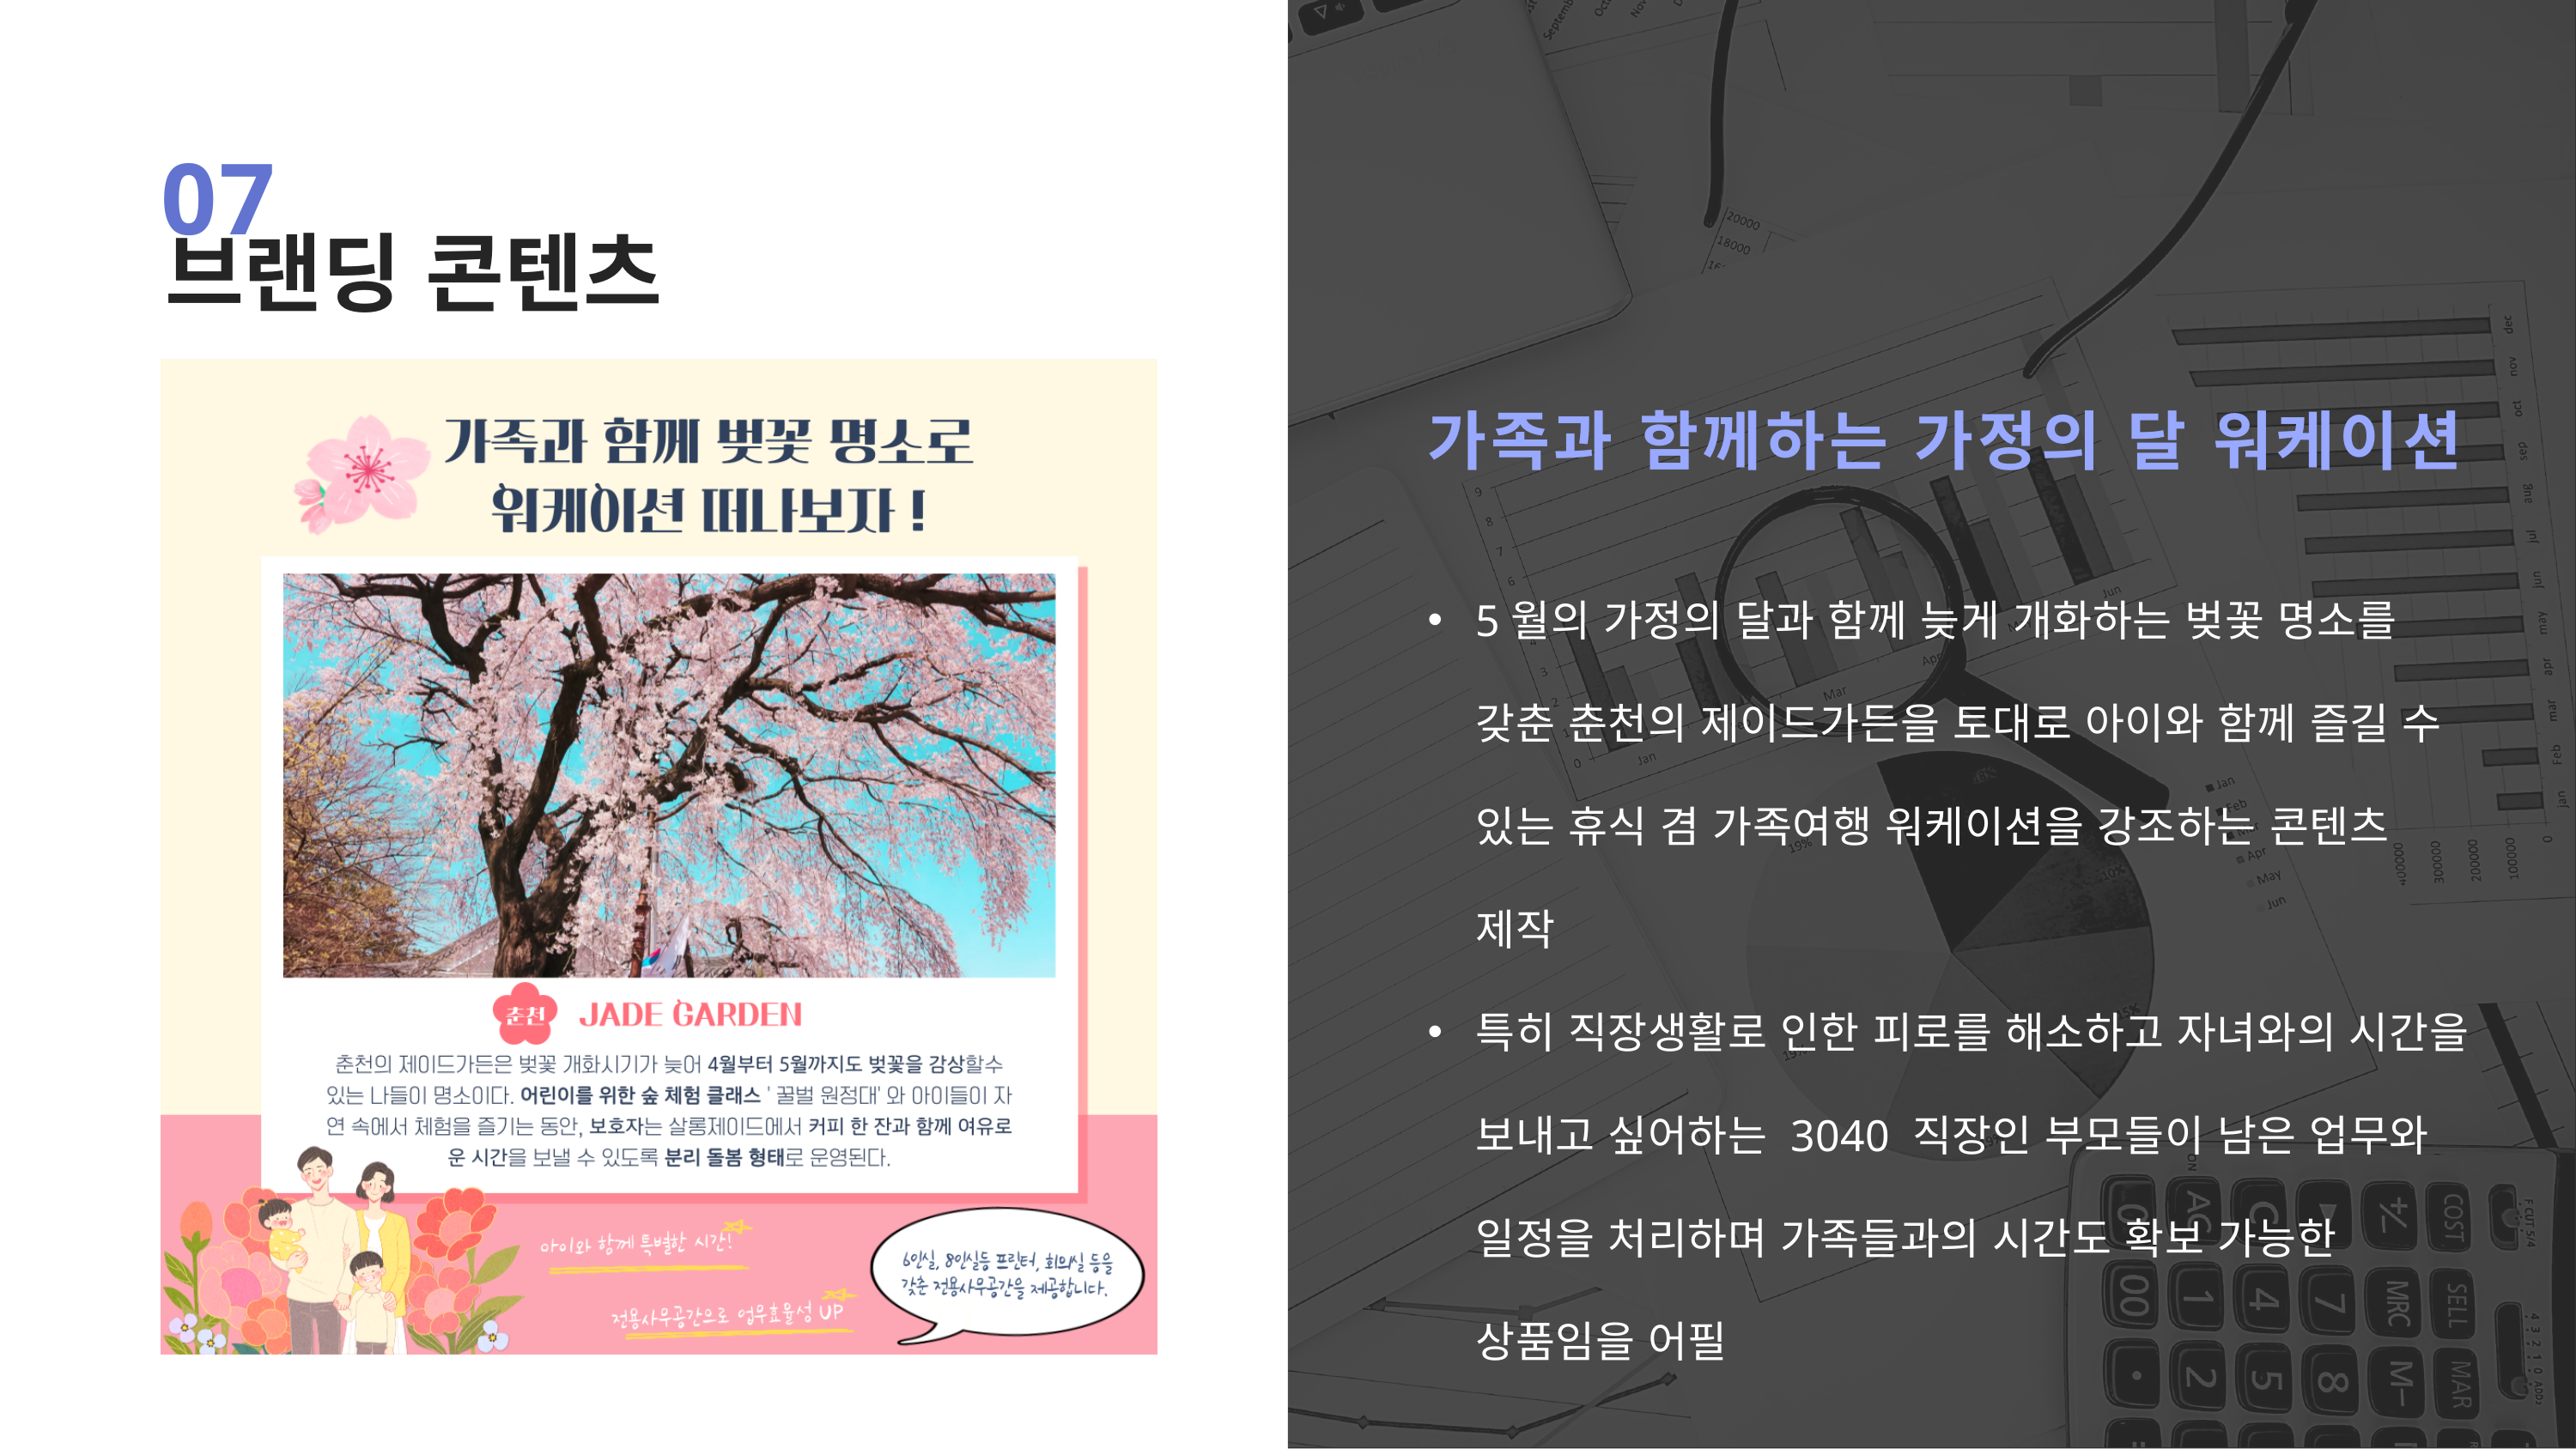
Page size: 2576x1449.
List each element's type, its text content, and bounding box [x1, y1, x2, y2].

picture [161, 359, 1157, 1355]
text_box [161, 184, 1283, 325]
text_box 07 [161, 58, 358, 184]
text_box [1404, 837, 2497, 1246]
text_box 브랜딩 콘텐츠 [165, 219, 1195, 323]
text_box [1287, 0, 2576, 1448]
